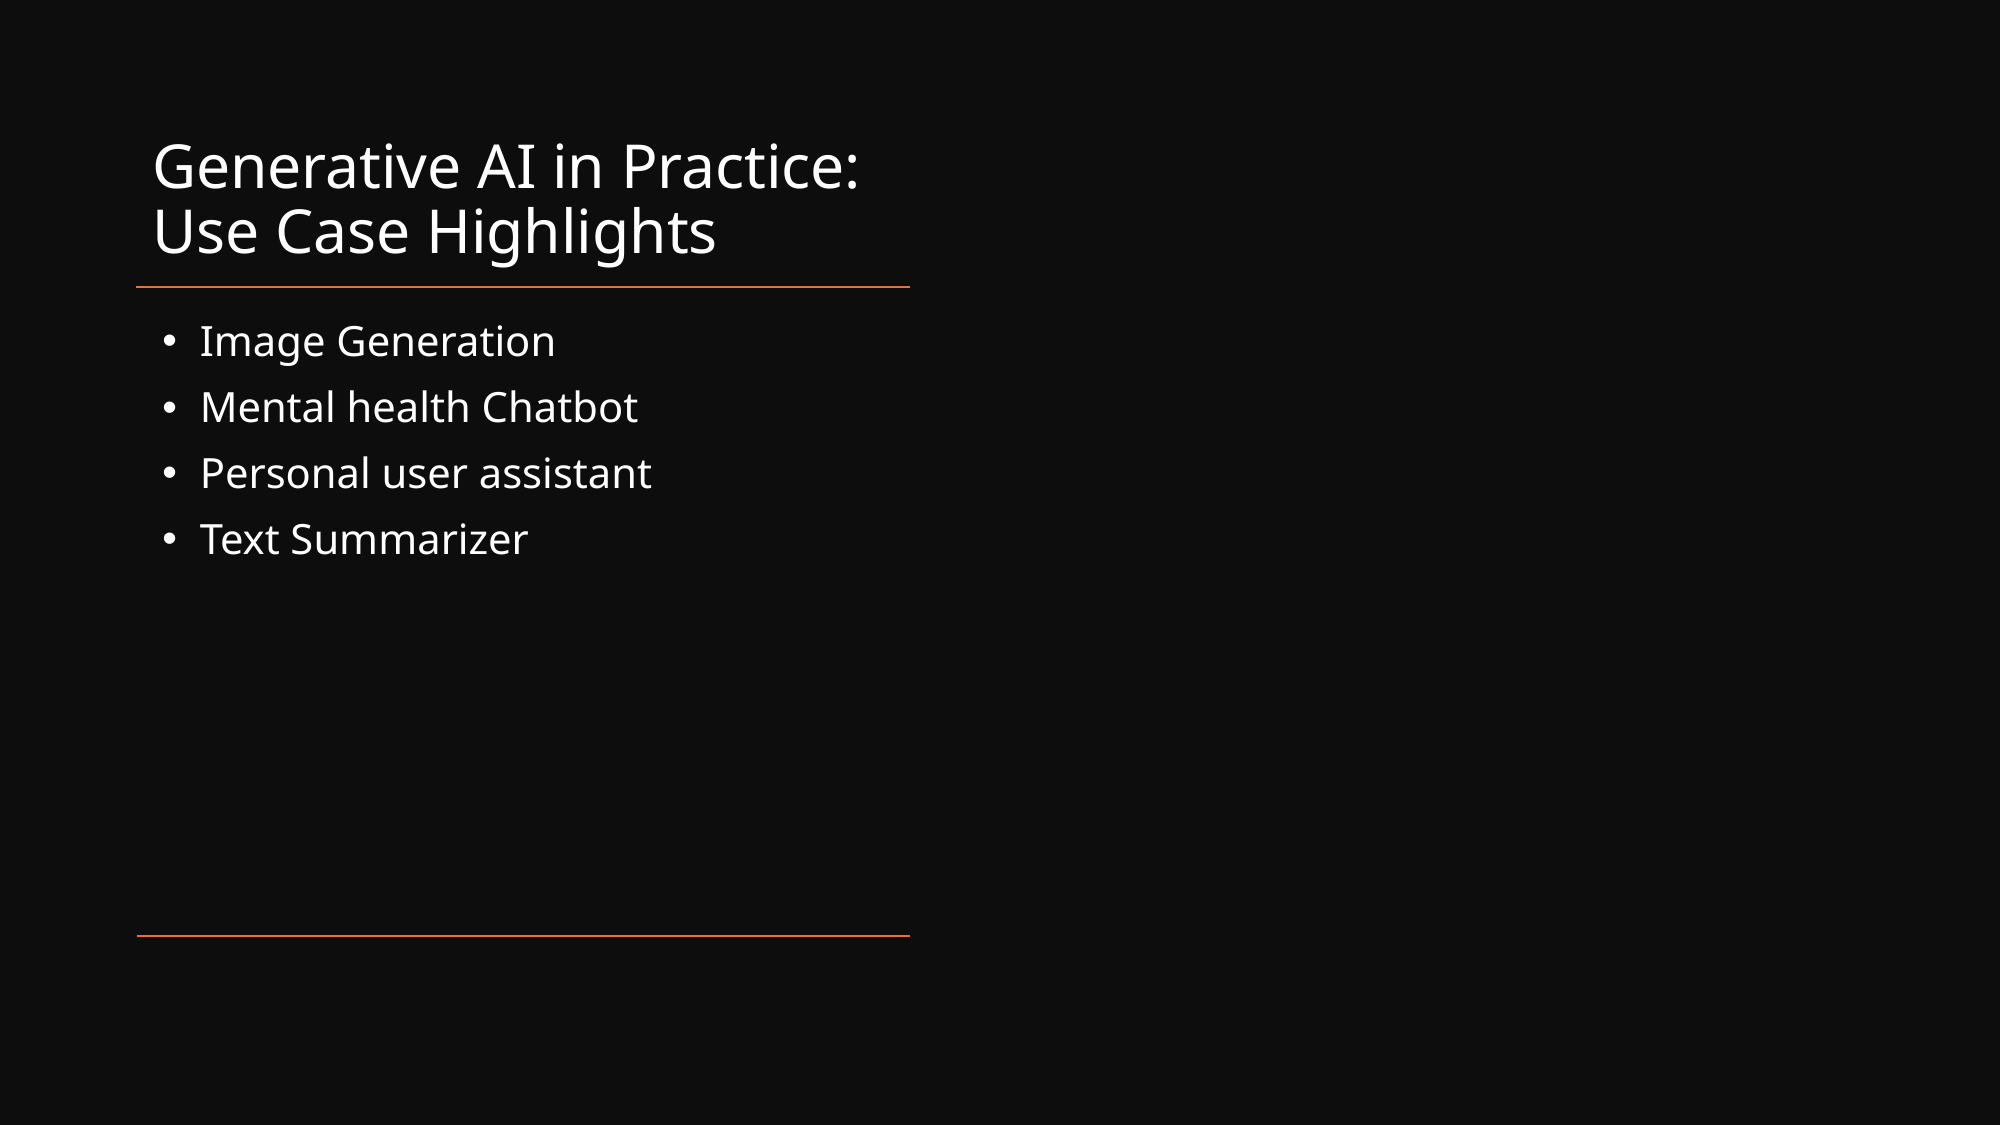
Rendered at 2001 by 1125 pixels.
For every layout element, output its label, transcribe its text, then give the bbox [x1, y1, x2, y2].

title Generative AI in Practice: Use Case Highlights [137, 73, 910, 275]
text_box [0, 0, 2000, 1125]
list Image Generation Mental health Chatbot Personal user assistant Text Summarizer [147, 313, 900, 912]
